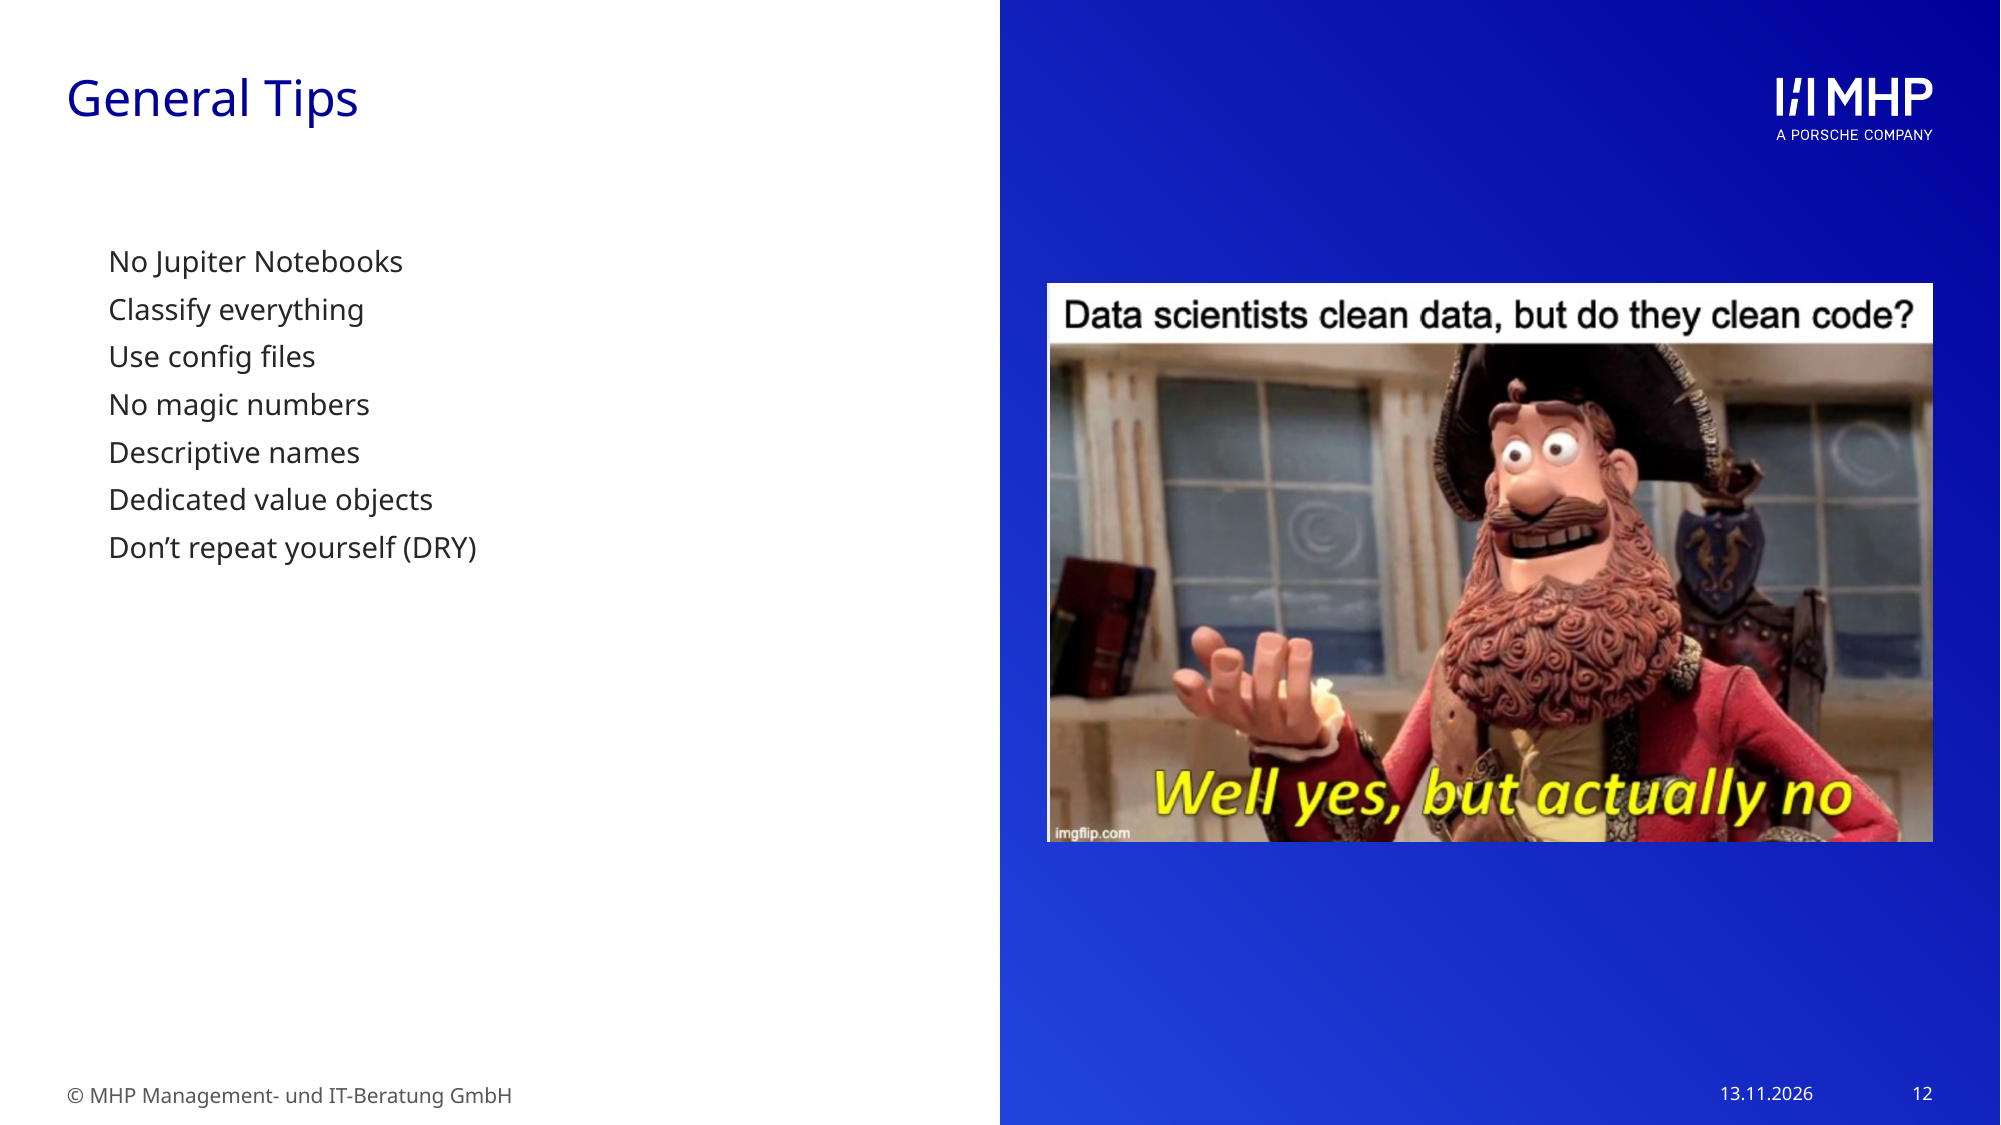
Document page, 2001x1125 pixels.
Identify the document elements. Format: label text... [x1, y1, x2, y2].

slide_number 12 [1868, 1082, 1934, 1108]
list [1046, 282, 1934, 842]
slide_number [1719, 1082, 1868, 1108]
title General Tips [66, 66, 953, 127]
list No Jupiter Notebooks Classify everything Use config files No magic numbers Descriptive names Dedicated value objects Don’t repeat yourself (DRY) [66, 243, 953, 1047]
